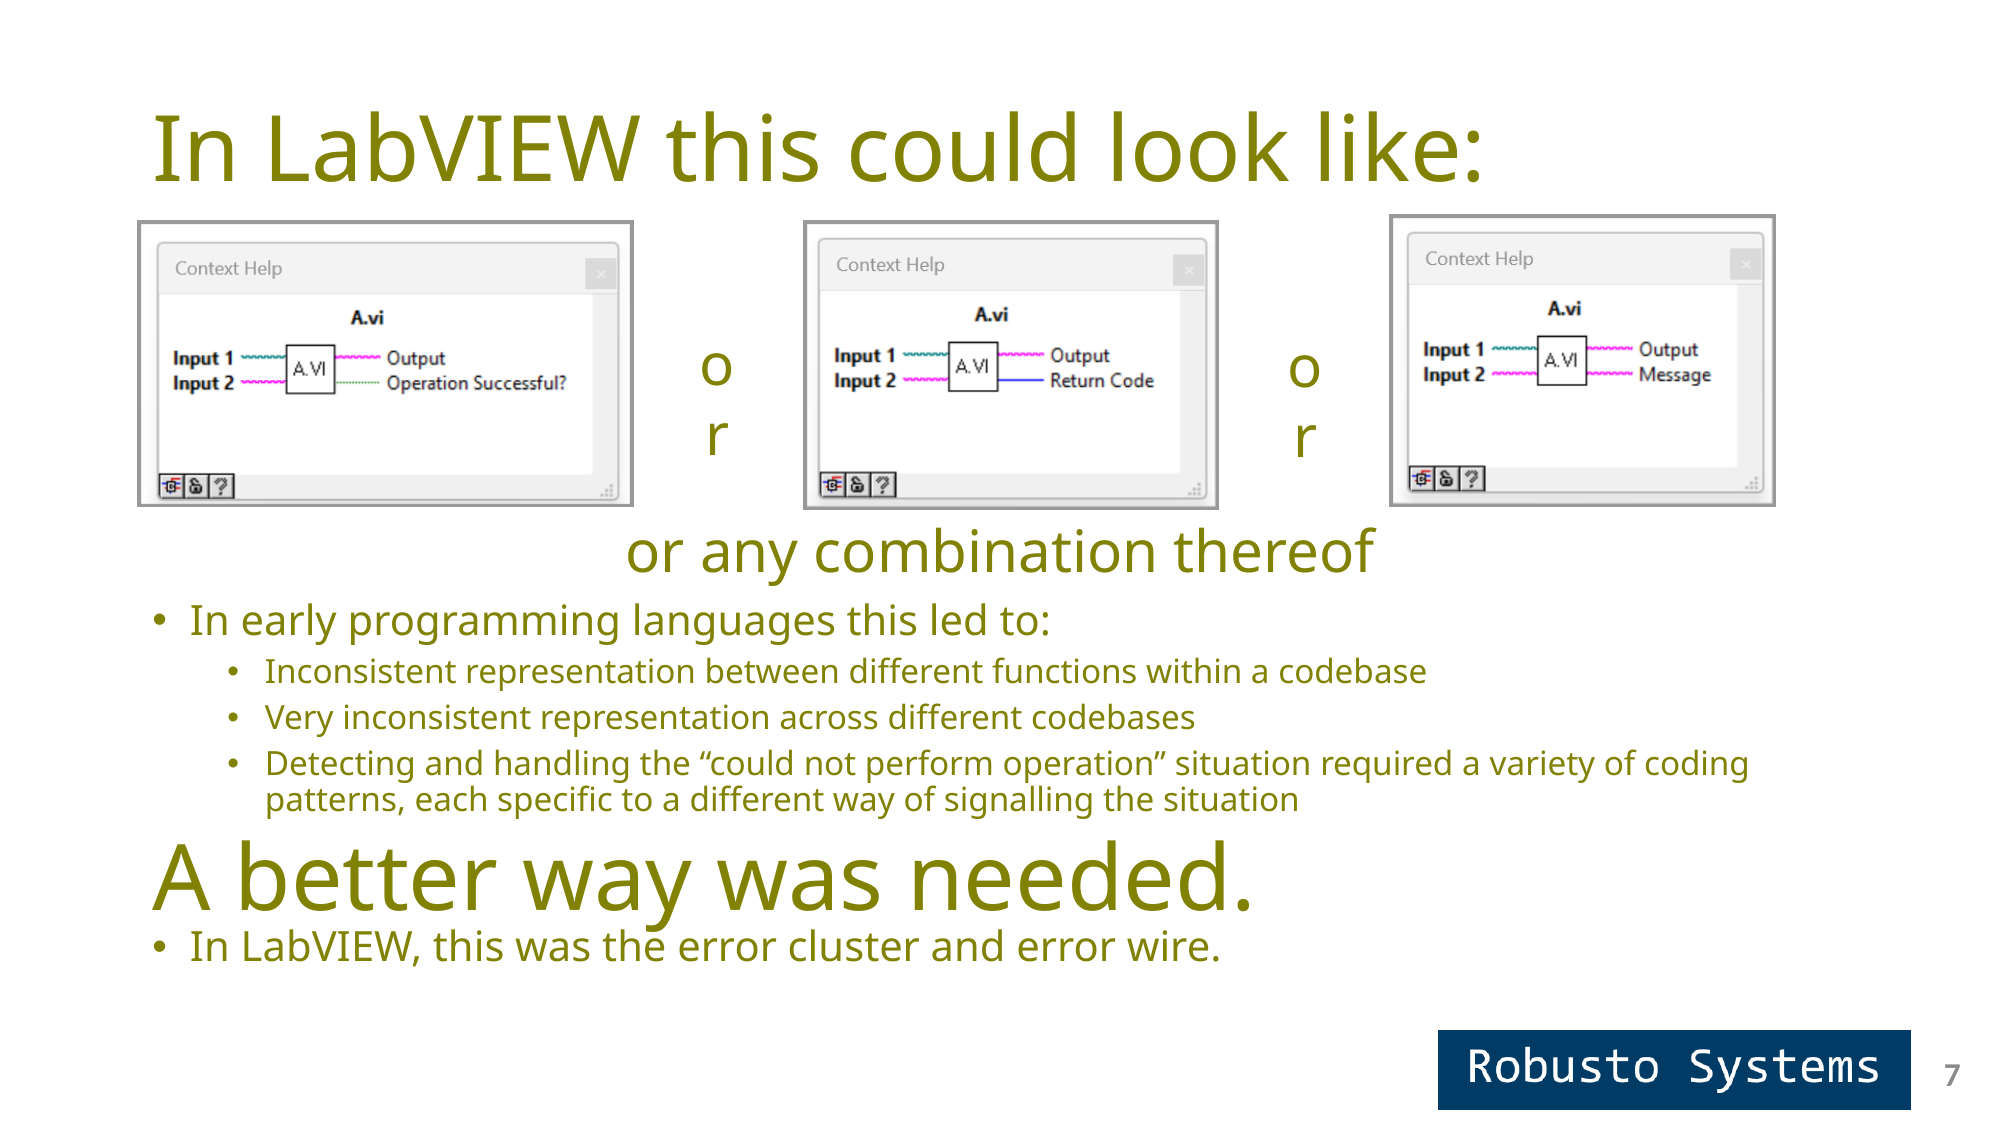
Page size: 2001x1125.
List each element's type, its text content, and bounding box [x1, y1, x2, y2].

title In LabVIEW this could look like: [137, 59, 1863, 244]
text_box [137, 452, 1863, 637]
text_box A better way was needed. [137, 788, 1863, 918]
text_box In LabVIEW, this was the error cluster and error wire. [137, 918, 1863, 986]
text_box In early programming languages this led to: Inconsistent representation between different functions within a codebase Very inconsistent representation across different codebases Detecting and handling the “could not perform operation” situation required a variety of coding patterns, each specific to a different way of signalling the situation [137, 637, 1863, 788]
slide_number 7 [1911, 1042, 1994, 1103]
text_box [137, 213, 1776, 593]
picture [1438, 1030, 1911, 1110]
